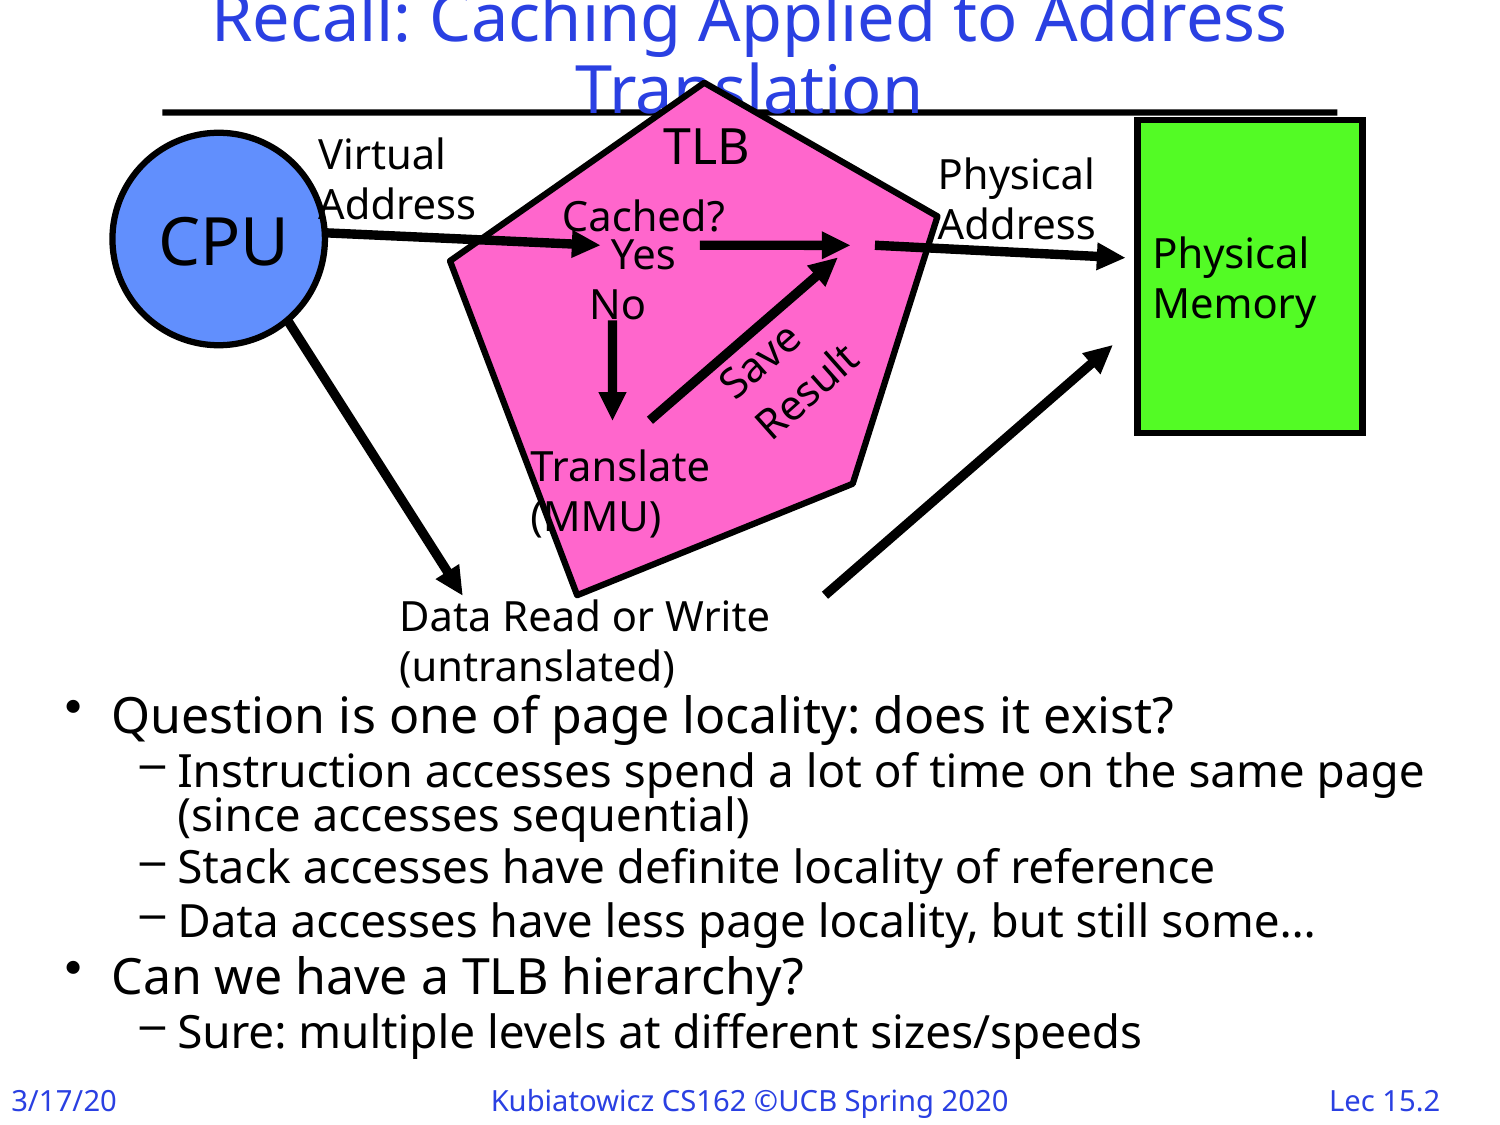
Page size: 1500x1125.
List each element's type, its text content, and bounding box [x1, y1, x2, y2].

text_box TLB [648, 107, 765, 183]
text_box [740, 117, 922, 318]
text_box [874, 140, 1126, 258]
text_box Physical Memory [1137, 120, 1363, 433]
list Question is one of page locality: does it exist? Instruction accesses spend a lot of time on the same page (since accesses sequential) Stack accesses have definite locality of reference Data accesses have less page locality, but still some… Can we have a TLB hierarchy? Sure: multiple levels at different sizes/speeds [50, 687, 1450, 1088]
text_box CPU [112, 132, 324, 346]
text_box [574, 269, 644, 421]
title Recall: Caching Applied to Address Translation [24, 12, 1475, 100]
text_box [604, 122, 648, 182]
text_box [287, 320, 1113, 699]
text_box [312, 120, 601, 246]
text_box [599, 220, 851, 286]
text_box [450, 255, 594, 318]
text_box Cached? [604, 182, 740, 218]
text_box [649, 257, 857, 431]
text_box [669, 82, 747, 107]
